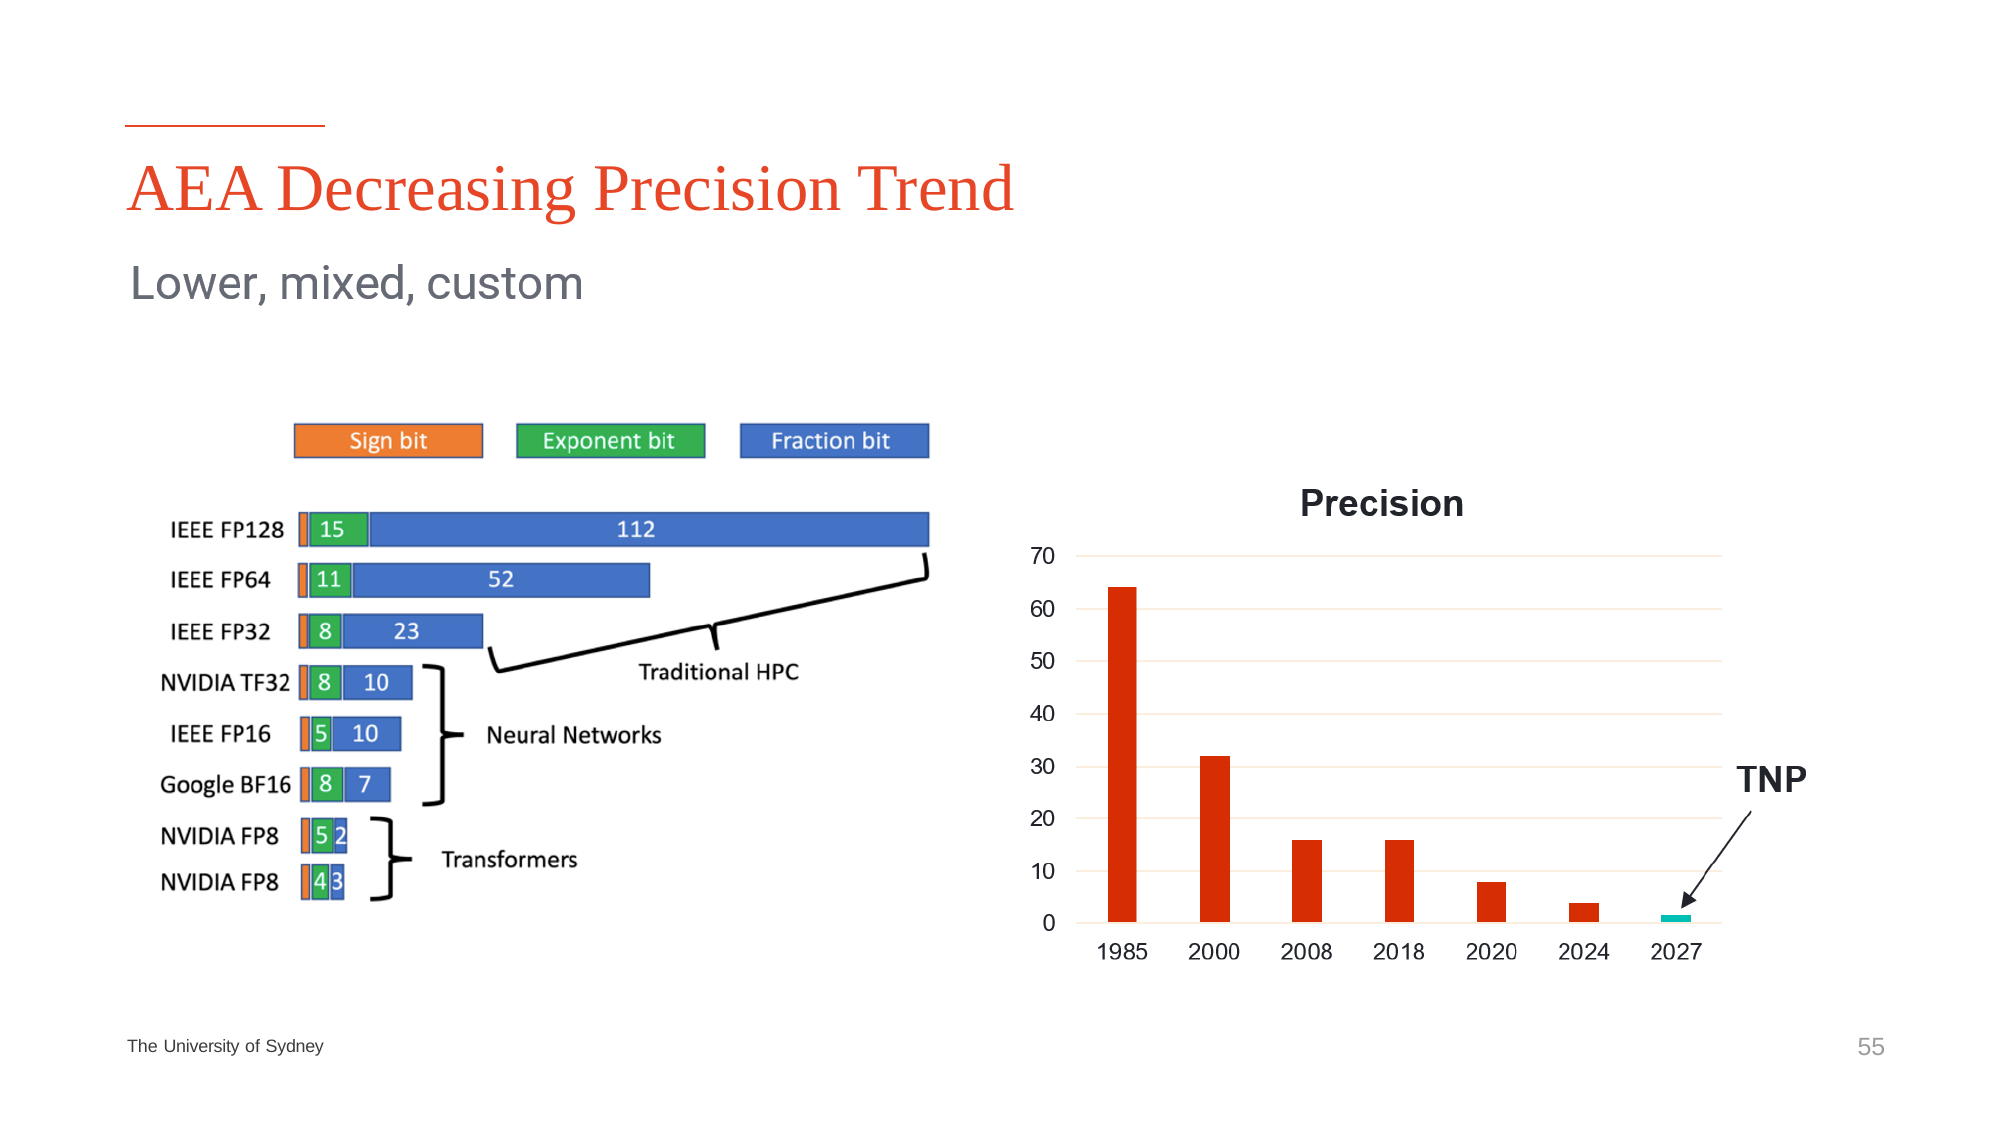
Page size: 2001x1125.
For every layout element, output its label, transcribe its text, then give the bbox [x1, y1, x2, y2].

title AEA Decreasing Precision Trend [126, 143, 1874, 225]
slide_number 55 [1450, 1015, 1901, 1075]
picture [97, 244, 1846, 1008]
